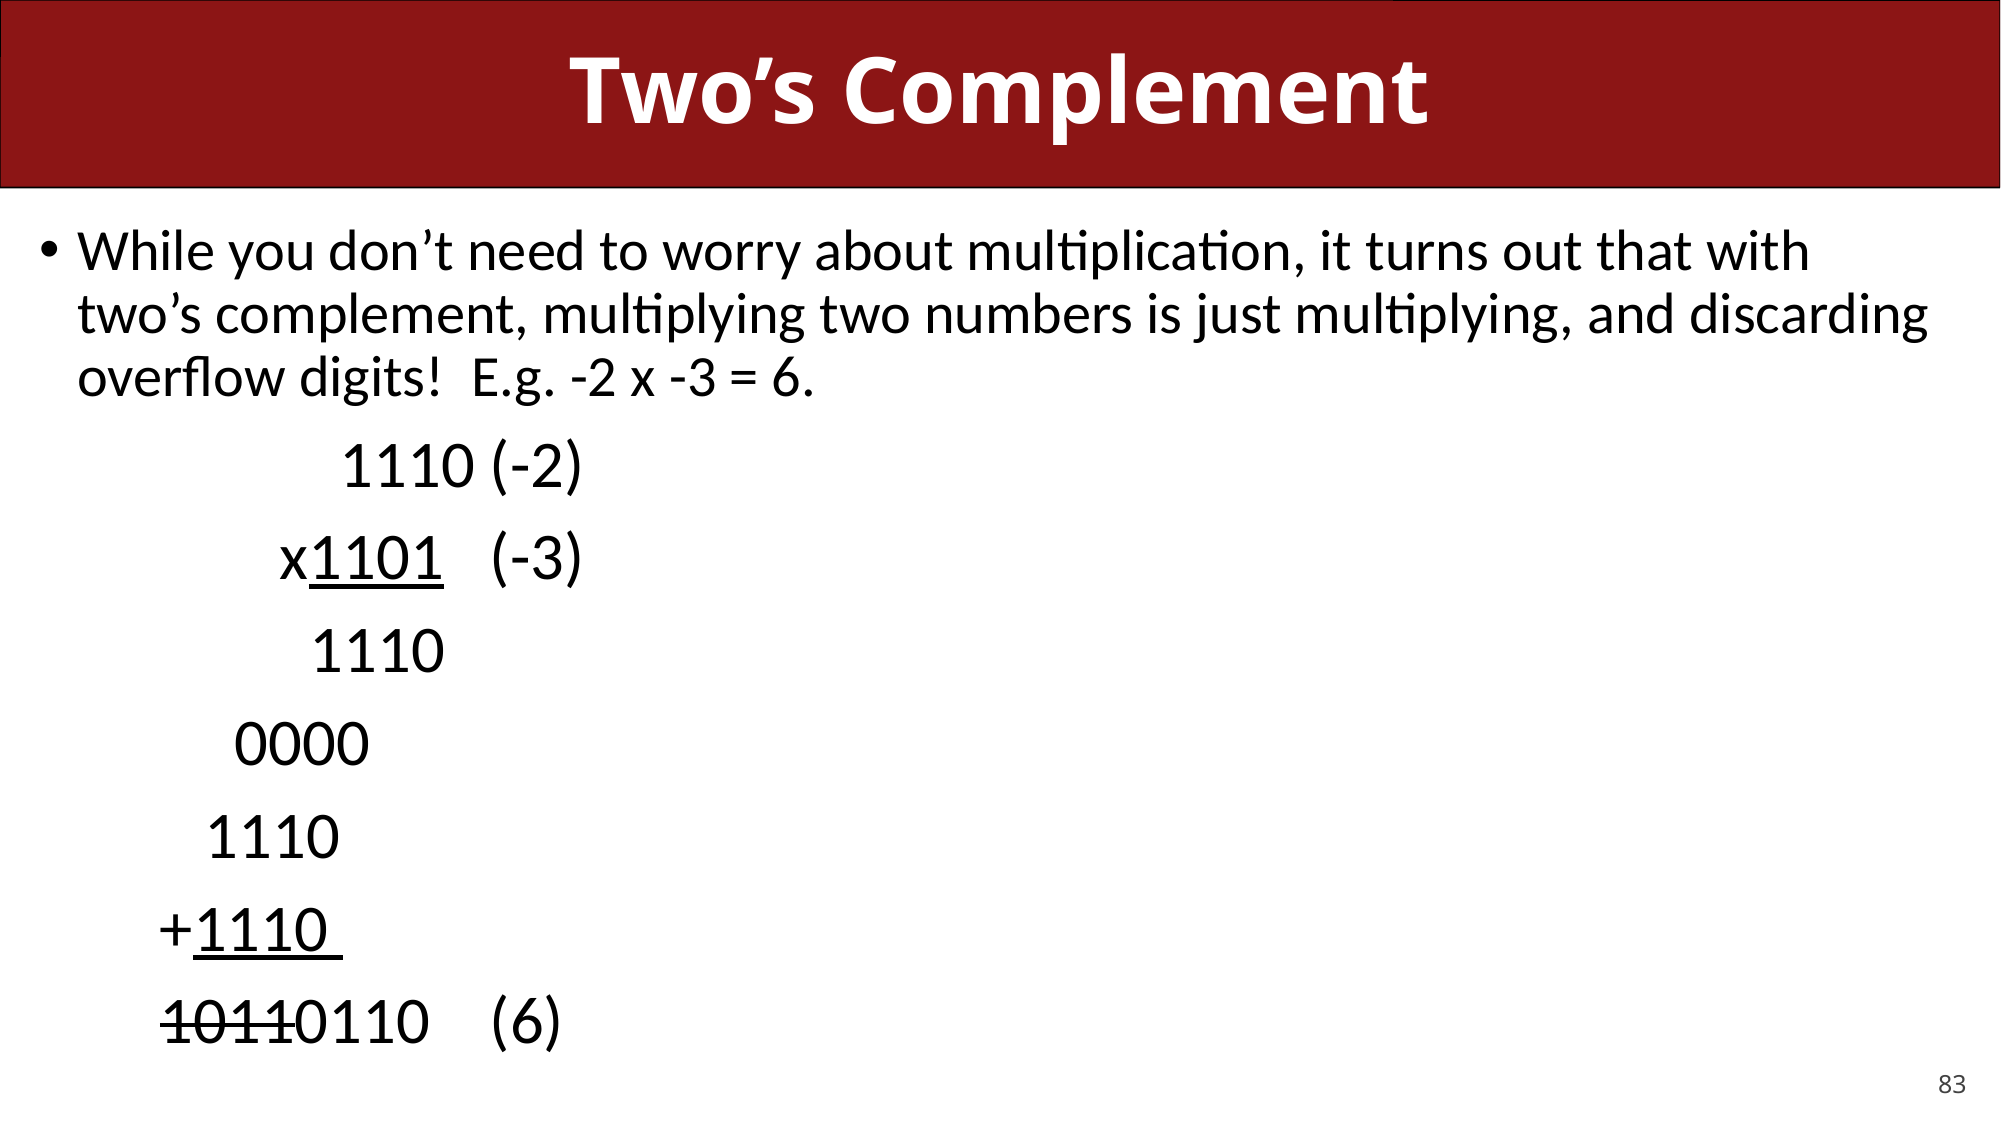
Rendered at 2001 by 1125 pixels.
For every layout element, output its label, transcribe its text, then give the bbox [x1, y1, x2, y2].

title Two’s Complement [75, 0, 1925, 188]
list While you don’t need to worry about multiplication, it turns out that with two’s complement, multiplying two numbers is just multiplying, and discarding overflow digits! E.g. -2 x -3 = 6. 1110 (-2) x1101 (-3) 1110 0000 1110 +1110 10110110 (6) [24, 212, 1963, 1063]
